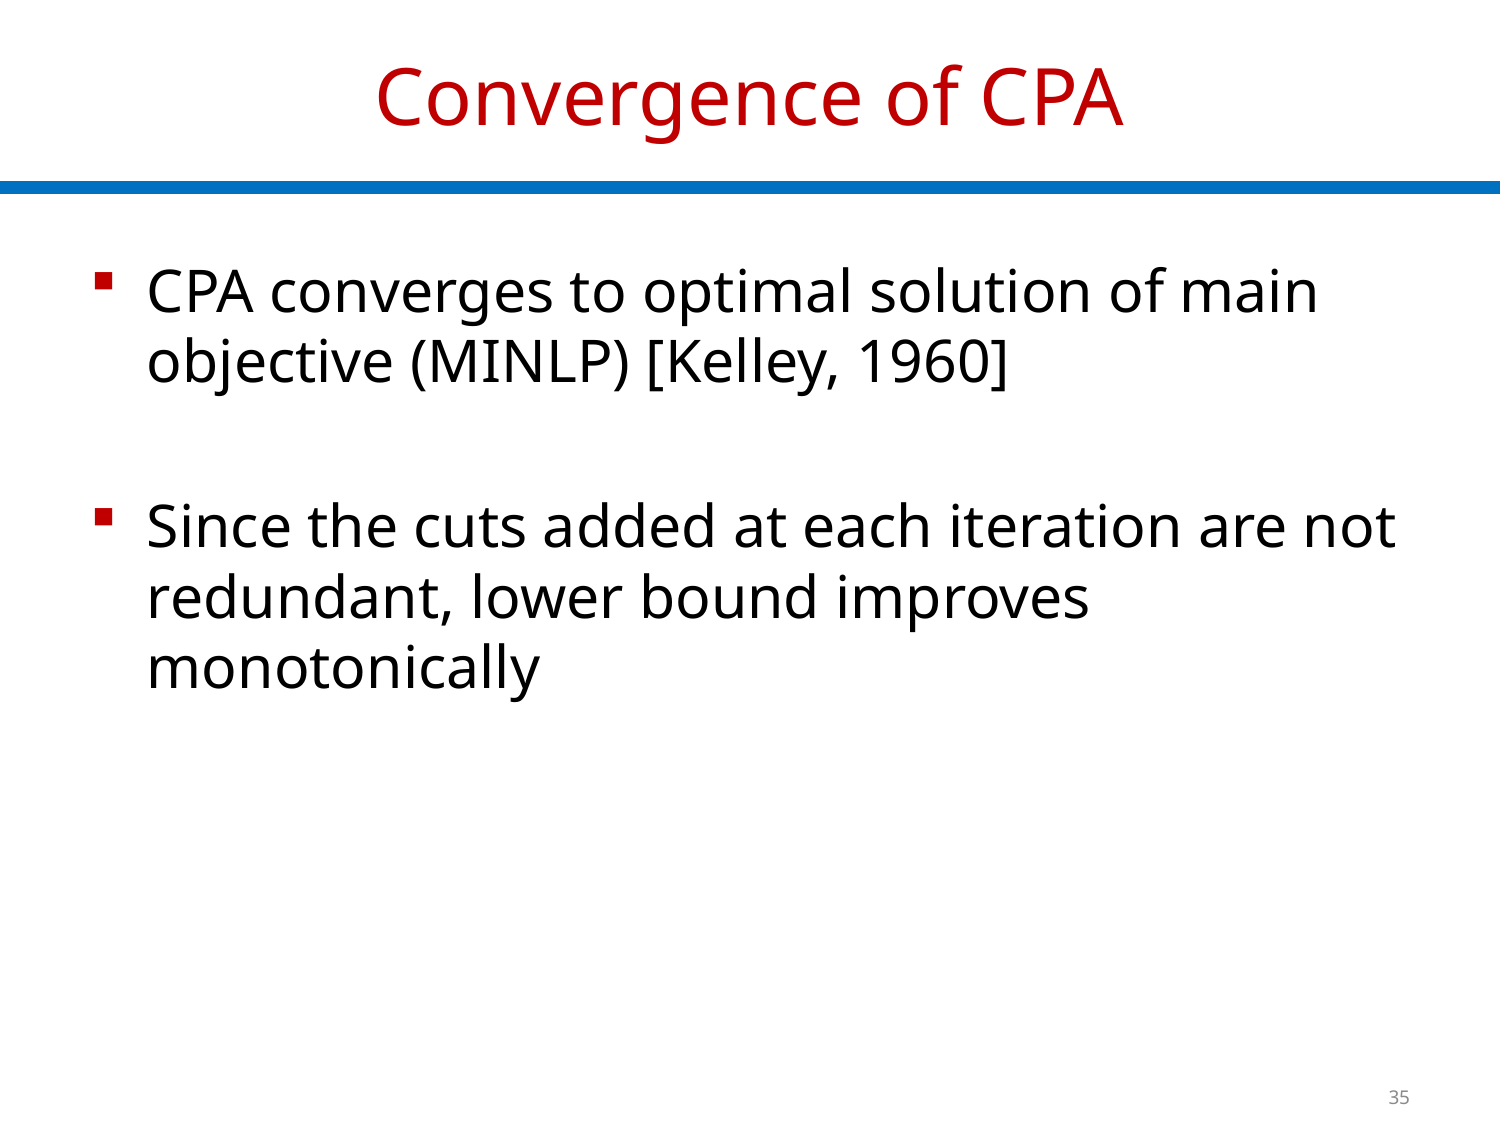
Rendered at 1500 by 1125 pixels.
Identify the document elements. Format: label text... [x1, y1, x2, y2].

list CPA converges to optimal solution of main objective (MINLP) [Kelley, 1960] Since the cuts added at each iteration are not redundant, lower bound improves monotonically [75, 245, 1425, 1096]
title Convergence of CPA [0, 0, 1500, 188]
slide_number 35 [1074, 1085, 1425, 1112]
